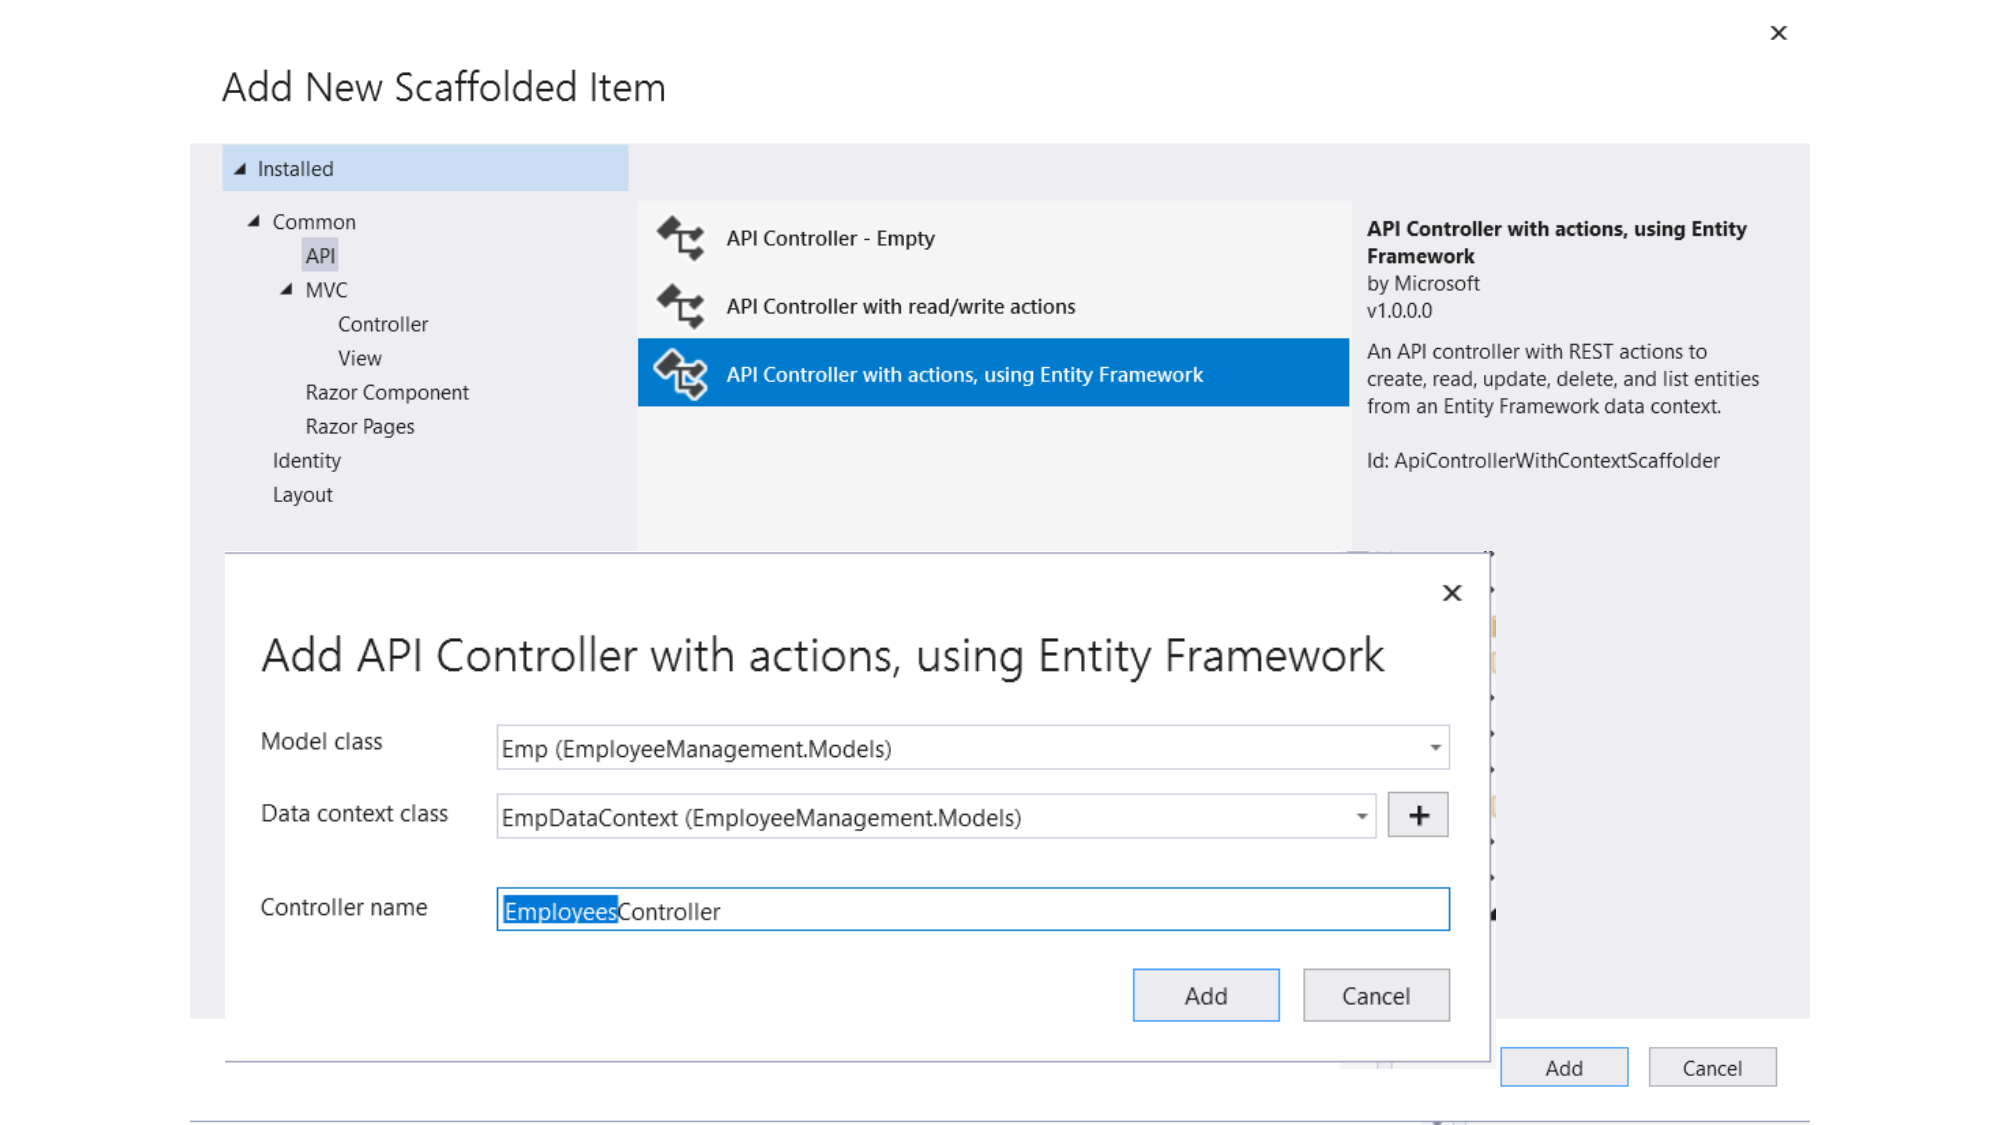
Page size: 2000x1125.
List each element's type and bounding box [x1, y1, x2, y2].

picture [189, 0, 1810, 1125]
